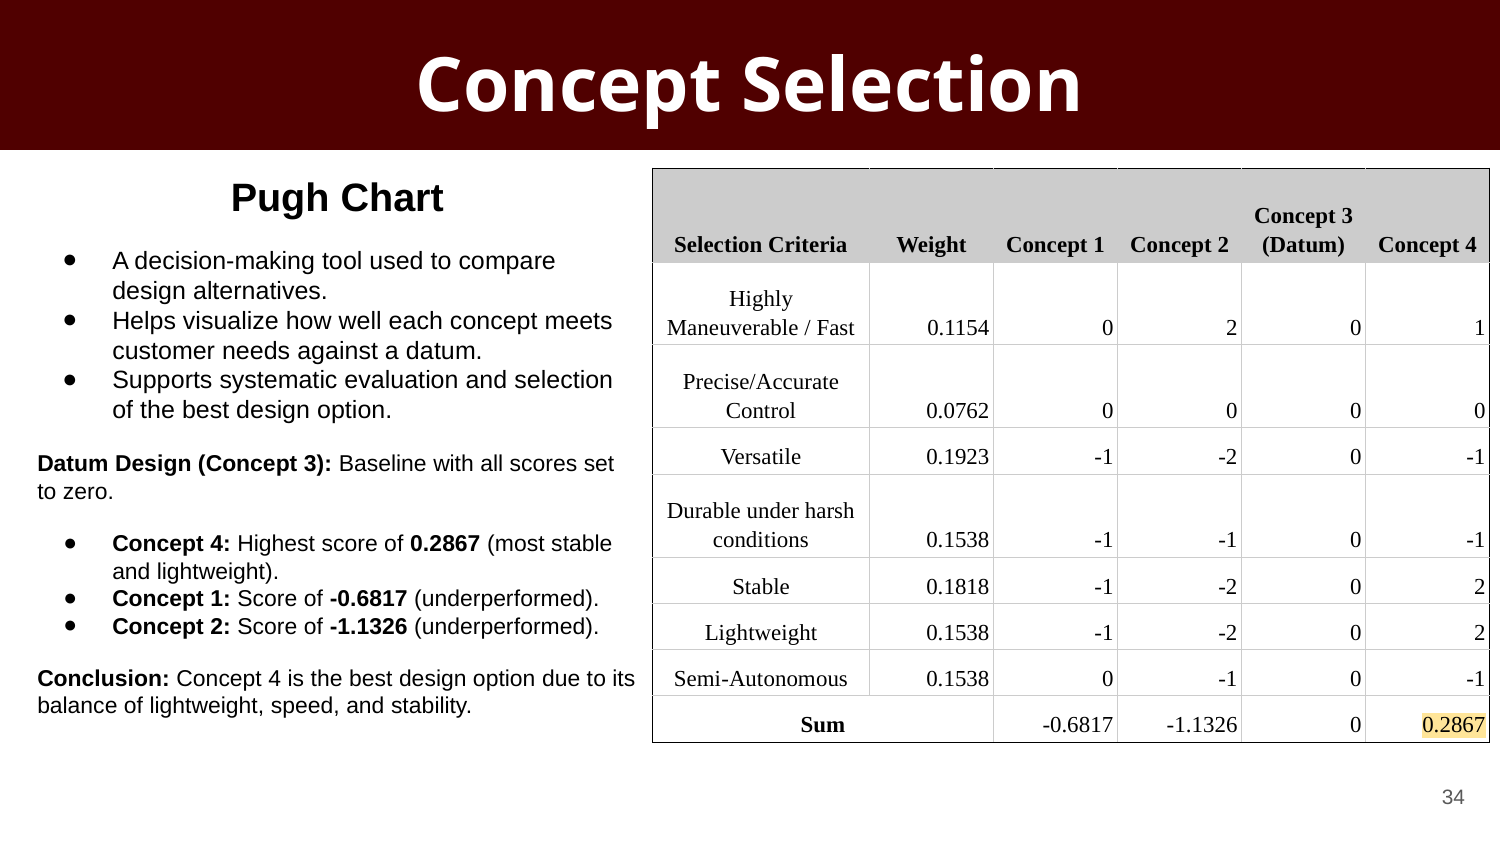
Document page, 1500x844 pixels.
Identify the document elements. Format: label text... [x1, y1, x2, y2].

table_cell -1 [994, 428, 1117, 474]
table_cell 2 [1366, 558, 1489, 603]
table_cell 0.1538 [870, 604, 993, 649]
table_cell Precise/Accurate Control [653, 345, 869, 427]
table_cell Lightweight [653, 604, 869, 649]
table_cell Semi-Autonomous [653, 650, 869, 695]
table_cell 2 [1366, 604, 1489, 649]
table_cell 0.1538 [870, 650, 993, 695]
table_cell 2 [1118, 263, 1241, 344]
table_cell 0.0762 [870, 345, 993, 427]
table_cell -1 [1366, 428, 1489, 474]
table_cell -2 [1118, 558, 1241, 603]
table_cell Durable under harsh conditions [653, 475, 869, 557]
table_cell 0 [1242, 428, 1365, 474]
table_cell 0 [1242, 650, 1365, 695]
table_cell -1 [1118, 475, 1241, 557]
table_cell -1 [994, 604, 1117, 649]
table_cell 0.1923 [870, 428, 993, 474]
table_cell 0 [1366, 345, 1489, 427]
title Concept Selection [0, 0, 1500, 150]
table_cell -2 [1118, 604, 1241, 649]
table_cell -1 [1118, 650, 1241, 695]
table_header Concept 2 [1118, 169, 1241, 262]
table_header Concept 4 [1366, 169, 1489, 262]
table_cell 0 [994, 345, 1117, 427]
table_cell -1 [994, 475, 1117, 557]
table_cell 0 [1242, 696, 1365, 742]
table_cell 0 [994, 263, 1117, 344]
table_cell -2 [1118, 428, 1241, 474]
table_cell 1 [1366, 263, 1489, 344]
table_cell Stable [653, 558, 869, 603]
table_cell Versatile [653, 428, 869, 474]
table_cell Sum [653, 696, 993, 742]
table_cell -1 [994, 558, 1117, 603]
table_header Concept 3 (Datum) [1242, 169, 1365, 262]
table_header Weight [870, 169, 993, 262]
text_box Pugh Chart A decision-making tool used to compare design alternatives. Helps visualize how well each concept meets customer needs against a datum. Supports systematic evaluation and selection of the best design option. Datum Design (Concept 3): Baseline with all scores set to zero. Concept 4: Highest score of 0.2867 (most stable and lightweight). Concept 1: Score of -0.6817 (underperformed). Concept 2: Score of -1.1326 (underperformed). Conclusion: Concept 4 is the best design option due to its balance of lightweight, speed, and stability. [22, 156, 653, 226]
table_cell 0 [1242, 475, 1365, 557]
table_header Selection Criteria [653, 169, 869, 262]
table_cell -0.6817 [994, 696, 1117, 742]
table_cell -1 [1366, 475, 1489, 557]
table_cell 0 [1242, 604, 1365, 649]
table_cell 0 [1242, 263, 1365, 344]
table_cell -1.1326 [1118, 696, 1241, 742]
table_cell 0 [1242, 558, 1365, 603]
table_cell 0.2867 [1366, 696, 1489, 742]
table_cell 0.1154 [870, 263, 993, 344]
table_cell 0.1538 [870, 475, 993, 557]
table_cell 0.1818 [870, 558, 993, 603]
table_header Concept 1 [994, 169, 1117, 262]
slide_number ‹#› [1389, 764, 1480, 830]
table_cell 0 [1242, 345, 1365, 427]
table_cell 0 [994, 650, 1117, 695]
table_cell -1 [1366, 650, 1489, 695]
table_cell Highly Maneuverable / Fast [653, 263, 869, 344]
table_cell 0 [1118, 345, 1241, 427]
